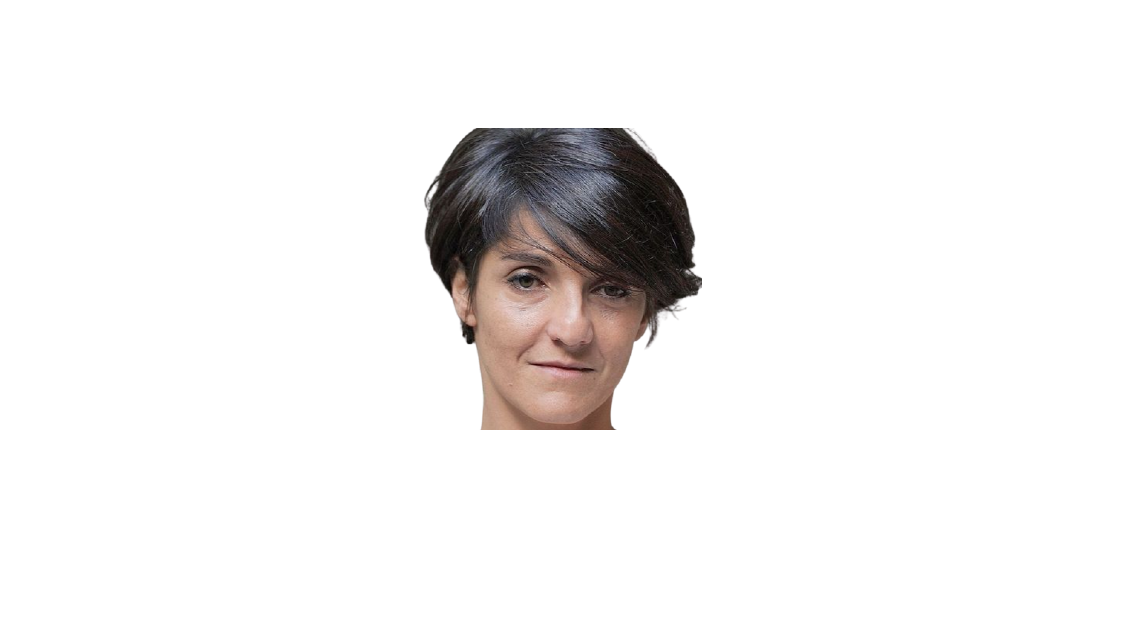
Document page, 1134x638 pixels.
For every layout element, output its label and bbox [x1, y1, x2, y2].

picture [400, 128, 702, 430]
